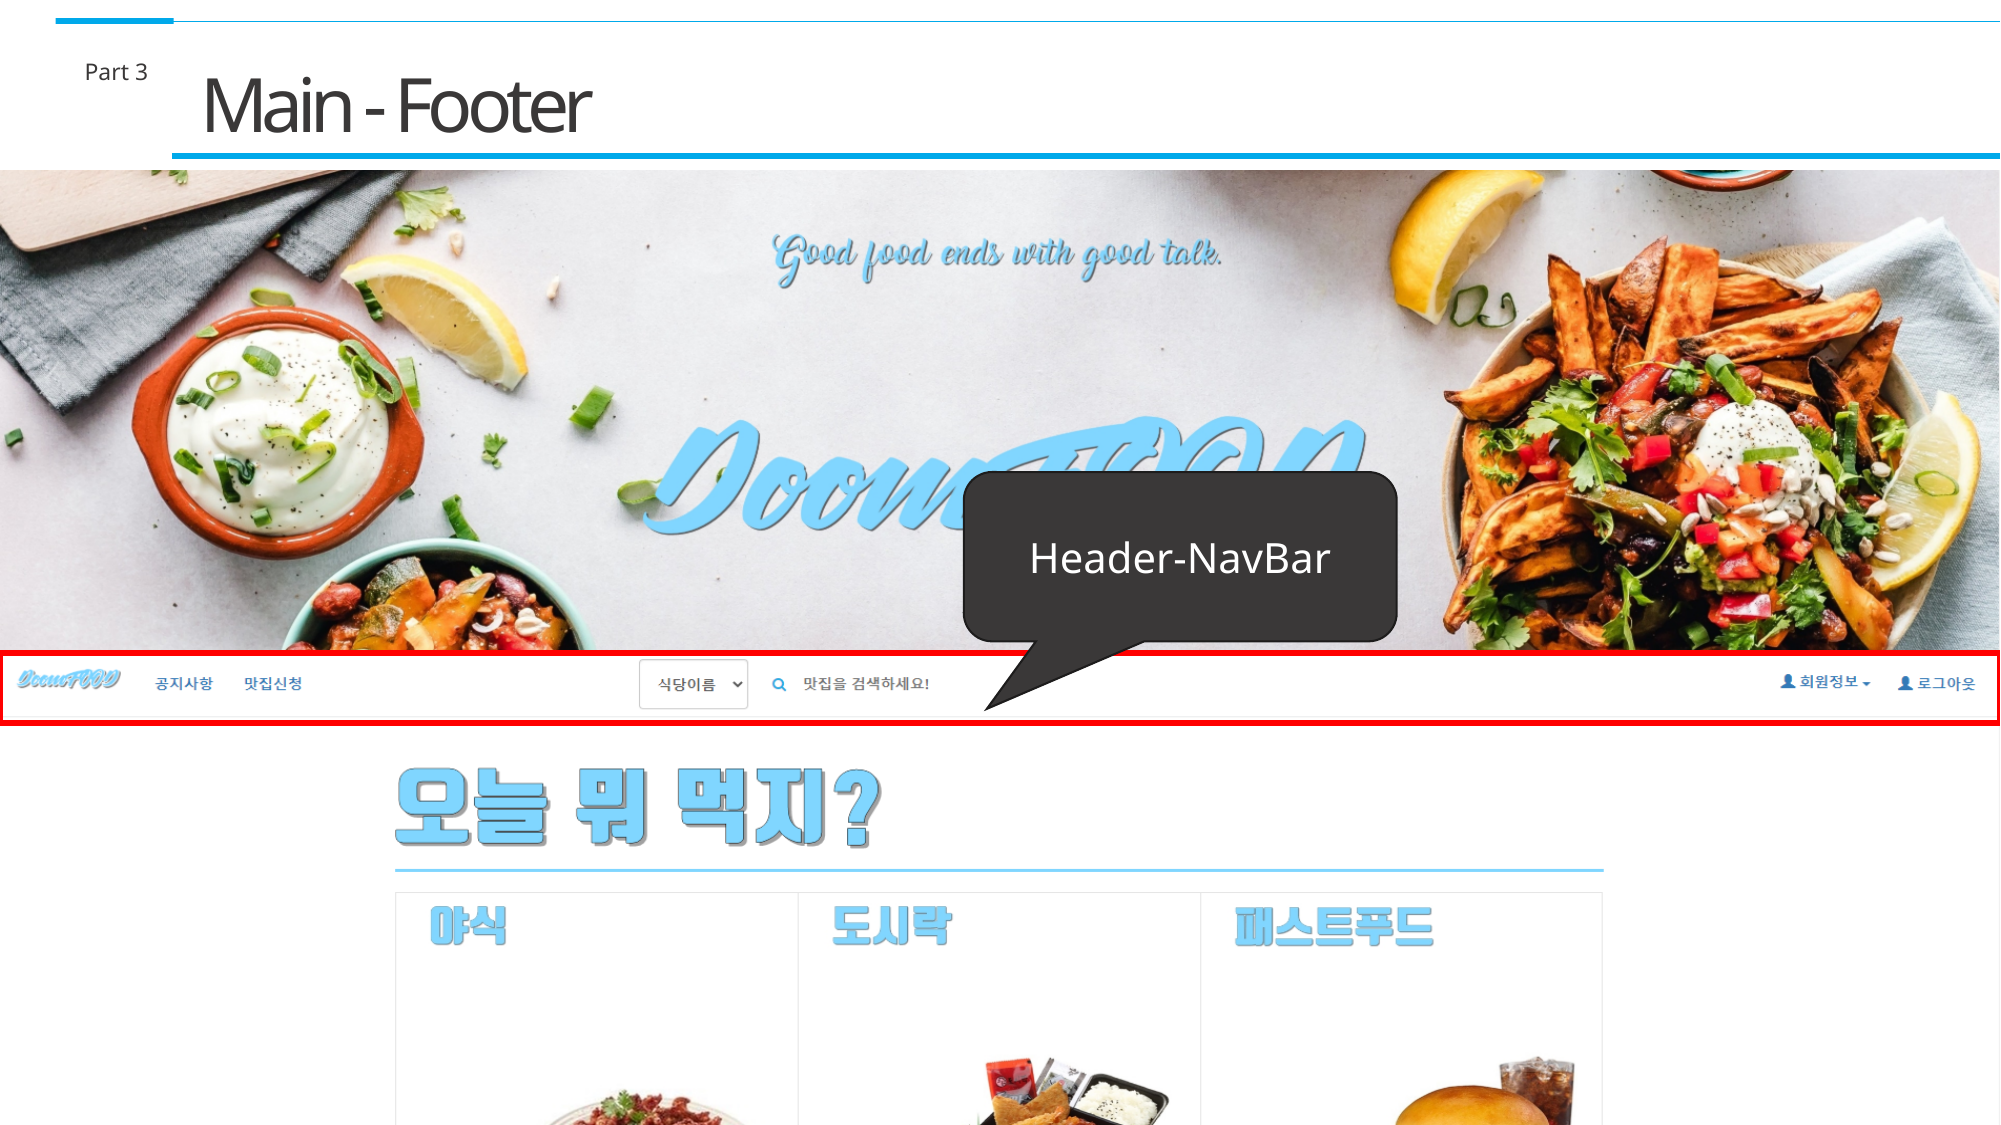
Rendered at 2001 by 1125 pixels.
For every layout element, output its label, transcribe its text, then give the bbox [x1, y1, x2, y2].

picture [0, 170, 2000, 1125]
text_box [54, 17, 175, 25]
text_box Main - Footer [185, 50, 609, 155]
text_box Part 3 [69, 50, 164, 93]
